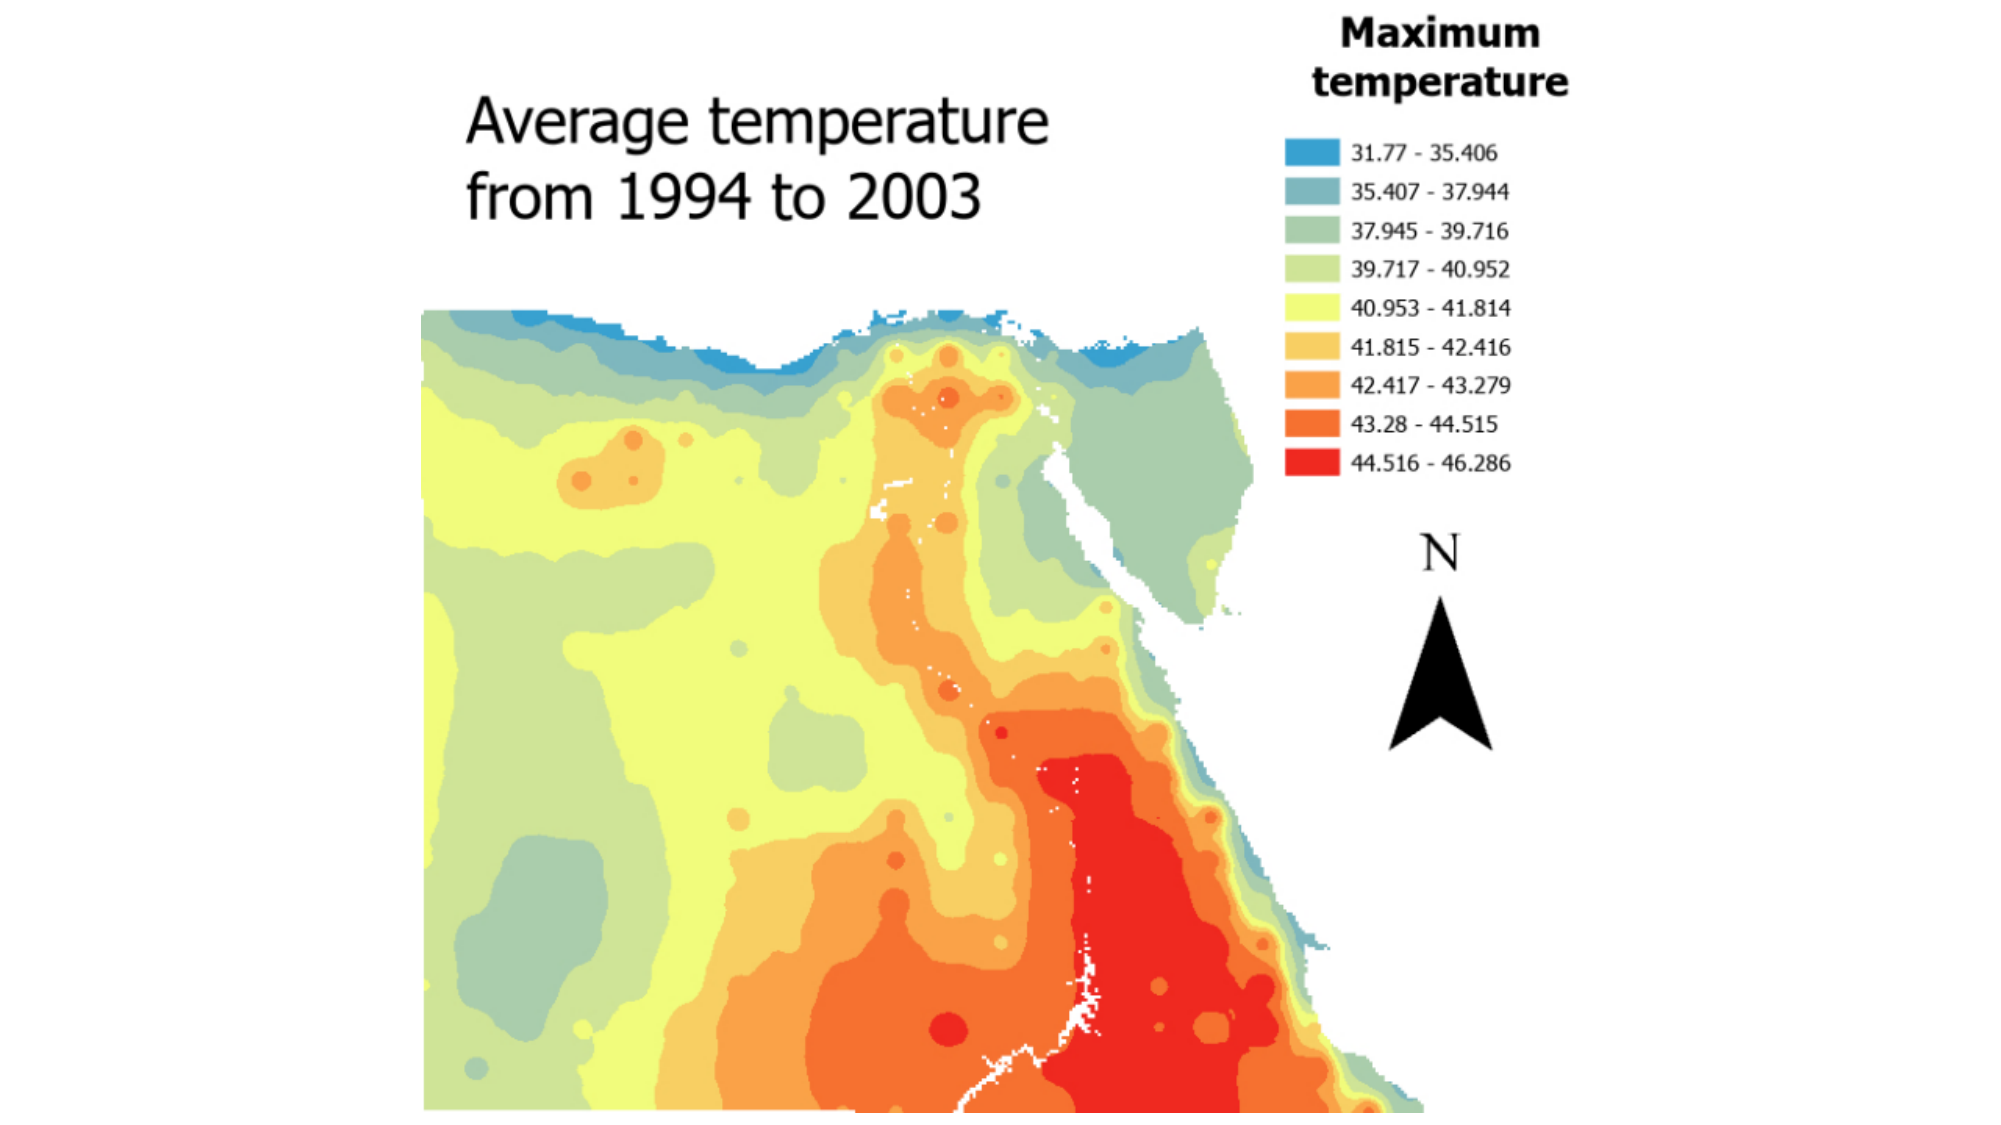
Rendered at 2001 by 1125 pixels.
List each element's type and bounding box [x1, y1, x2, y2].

picture [420, 11, 1580, 1114]
